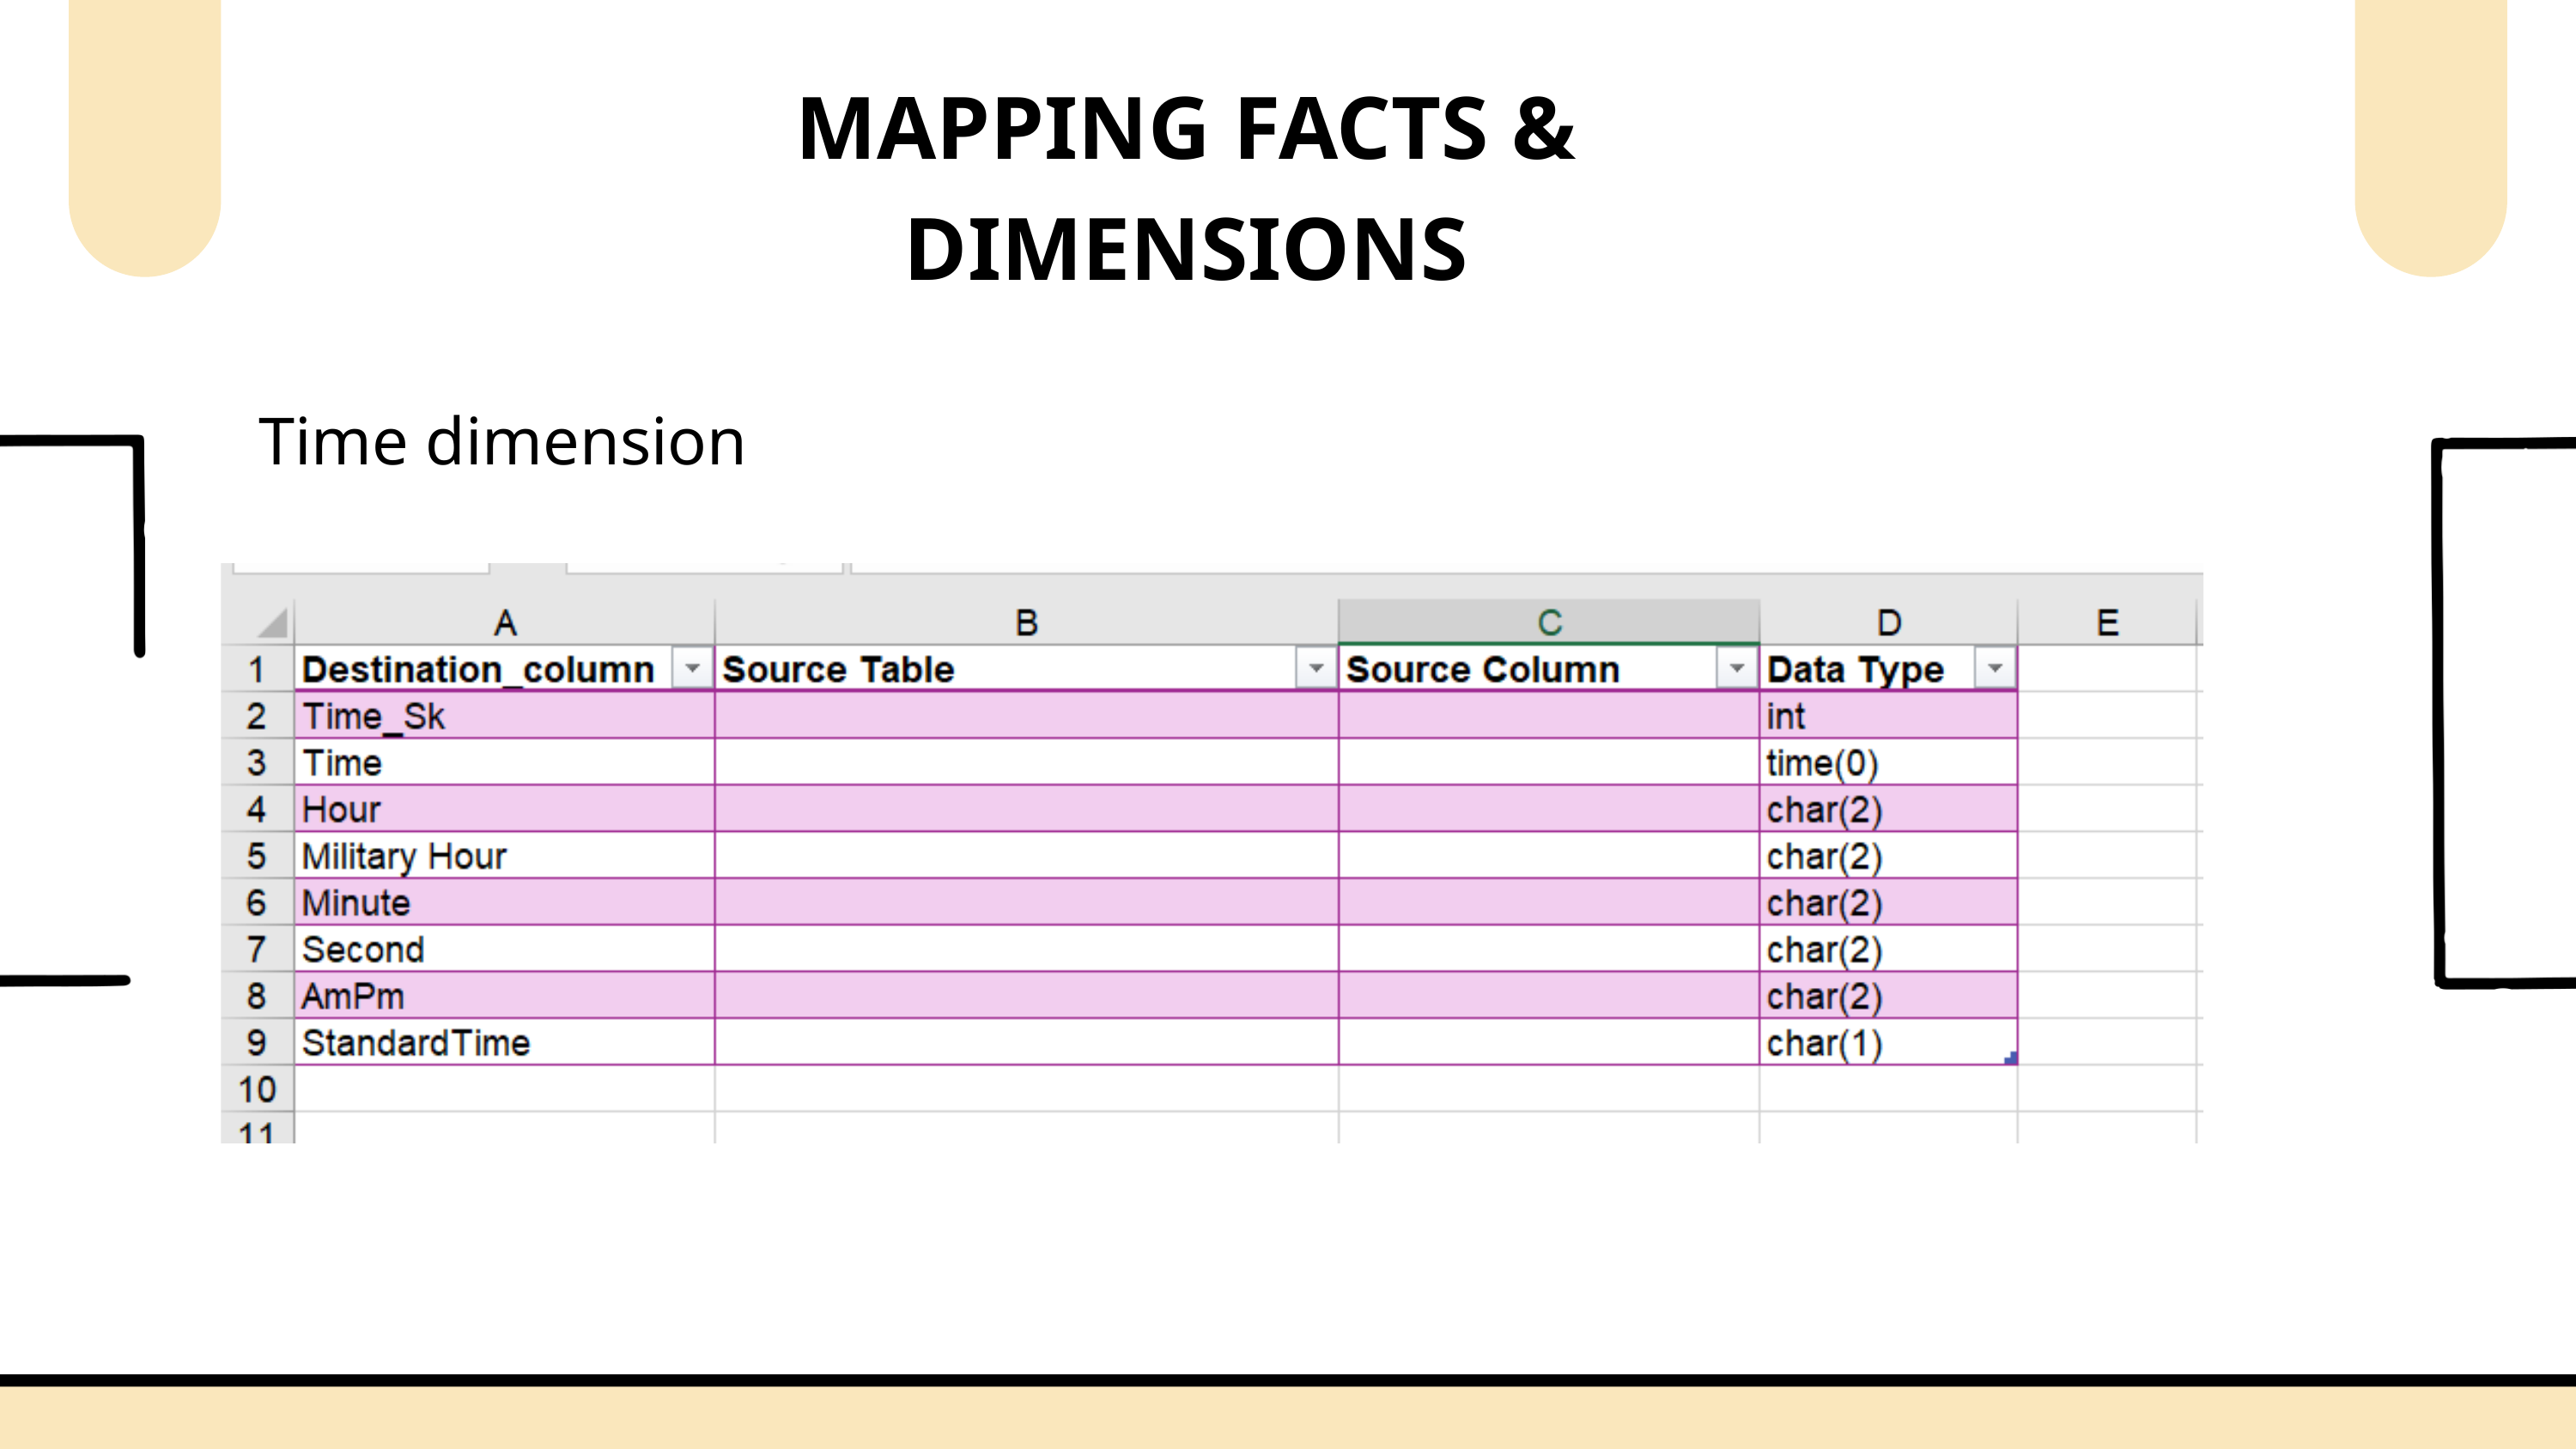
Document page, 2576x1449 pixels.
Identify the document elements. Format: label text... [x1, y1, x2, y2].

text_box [0, 1379, 2576, 1449]
text_box [2431, 434, 2576, 990]
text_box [68, 0, 222, 277]
text_box MAPPING FACTS & DIMENSIONS [571, 55, 1801, 416]
text_box [0, 434, 146, 990]
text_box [2354, 0, 2508, 277]
text_box [221, 563, 2204, 1143]
text_box Time dimension [258, 386, 1288, 478]
